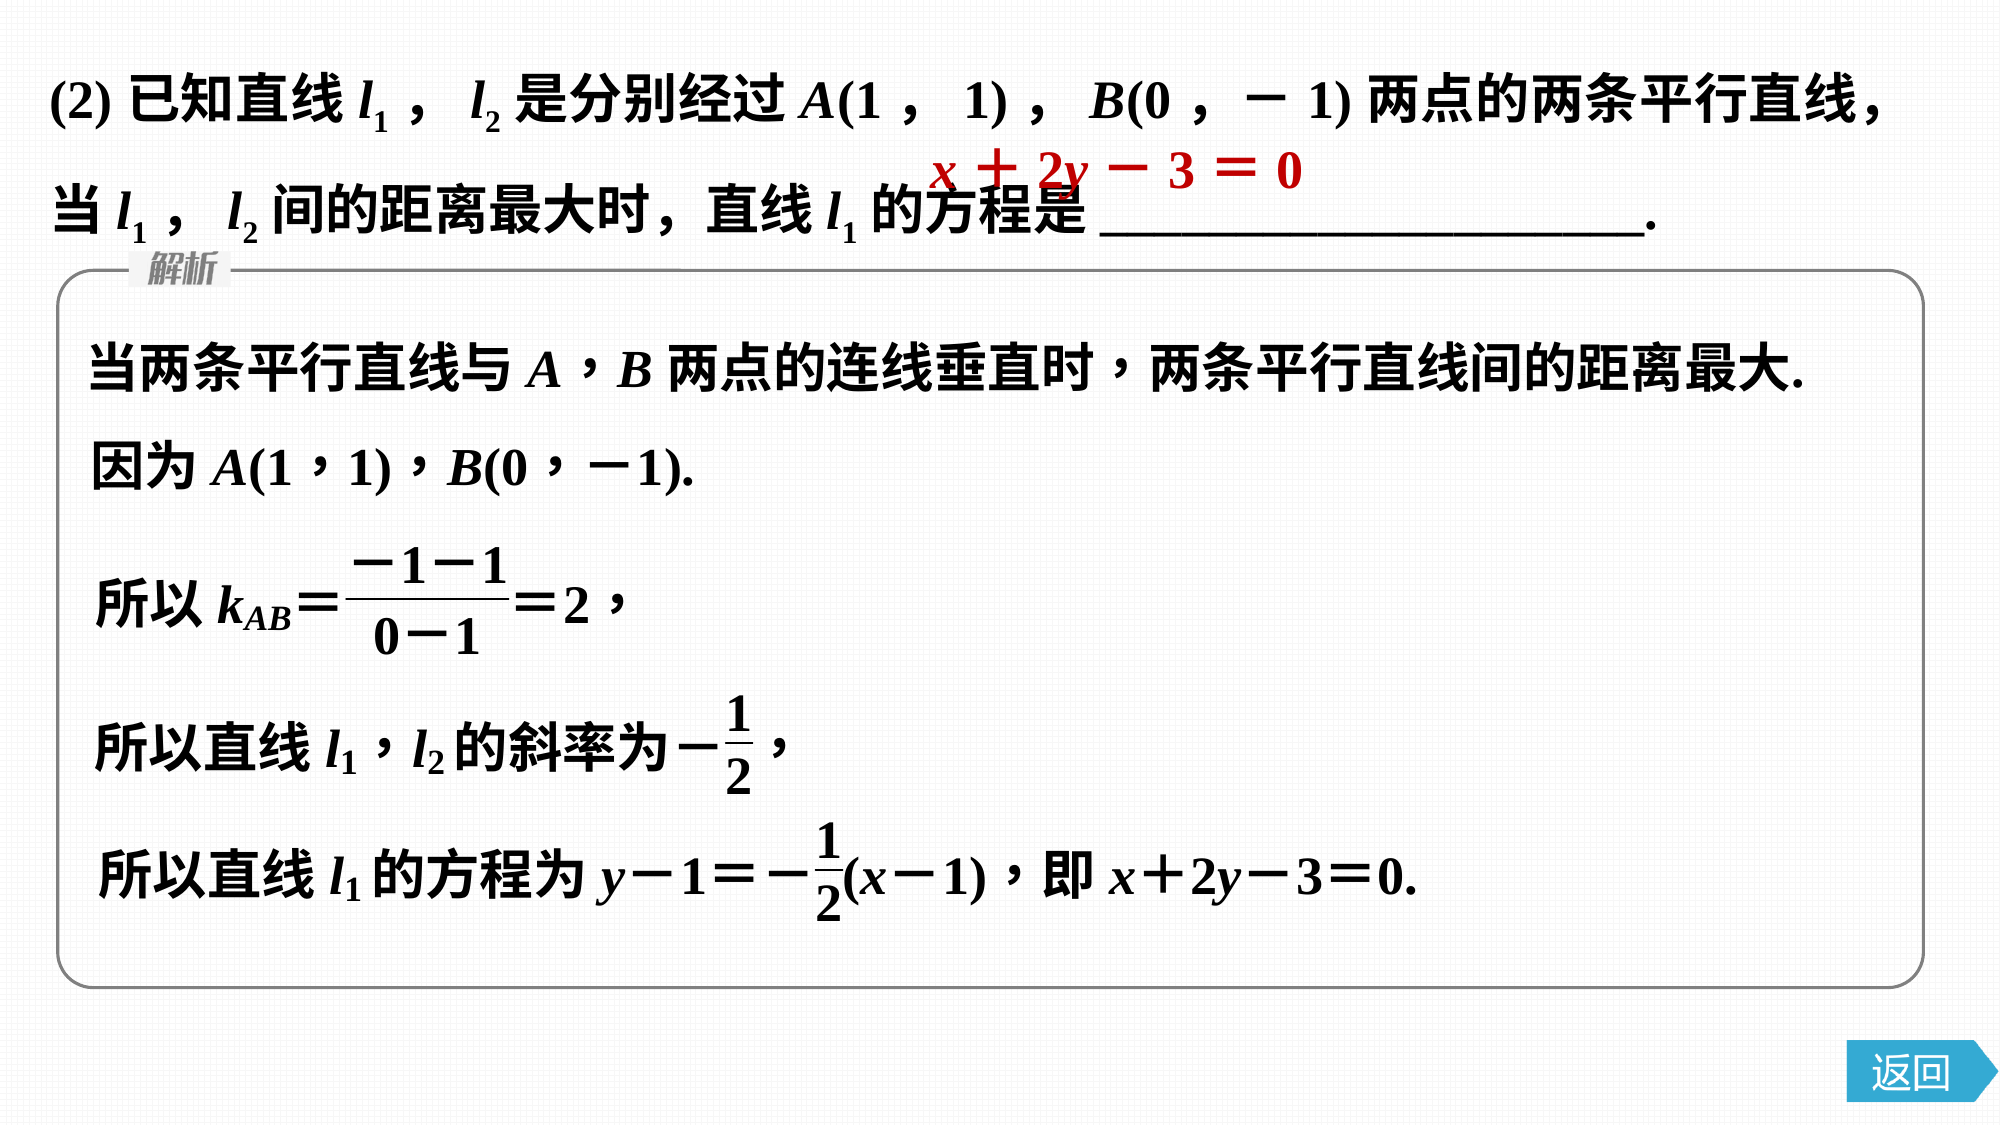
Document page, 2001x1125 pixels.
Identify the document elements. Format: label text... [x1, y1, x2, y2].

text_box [94, 679, 1978, 809]
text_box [95, 518, 1979, 682]
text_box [90, 418, 1974, 515]
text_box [57, 251, 1924, 988]
text_box x＋2y－3＝0 [915, 127, 1319, 207]
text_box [98, 806, 1982, 936]
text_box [85, 320, 1938, 463]
text_box (2)已知直线l1，l2是分别经过A(1，1)，B(0，－1)两点的两条平行直线，当l1，l2间的距离最大时，直线l1的方程是____________________. [34, 20, 1928, 257]
picture [1843, 1037, 2000, 1104]
